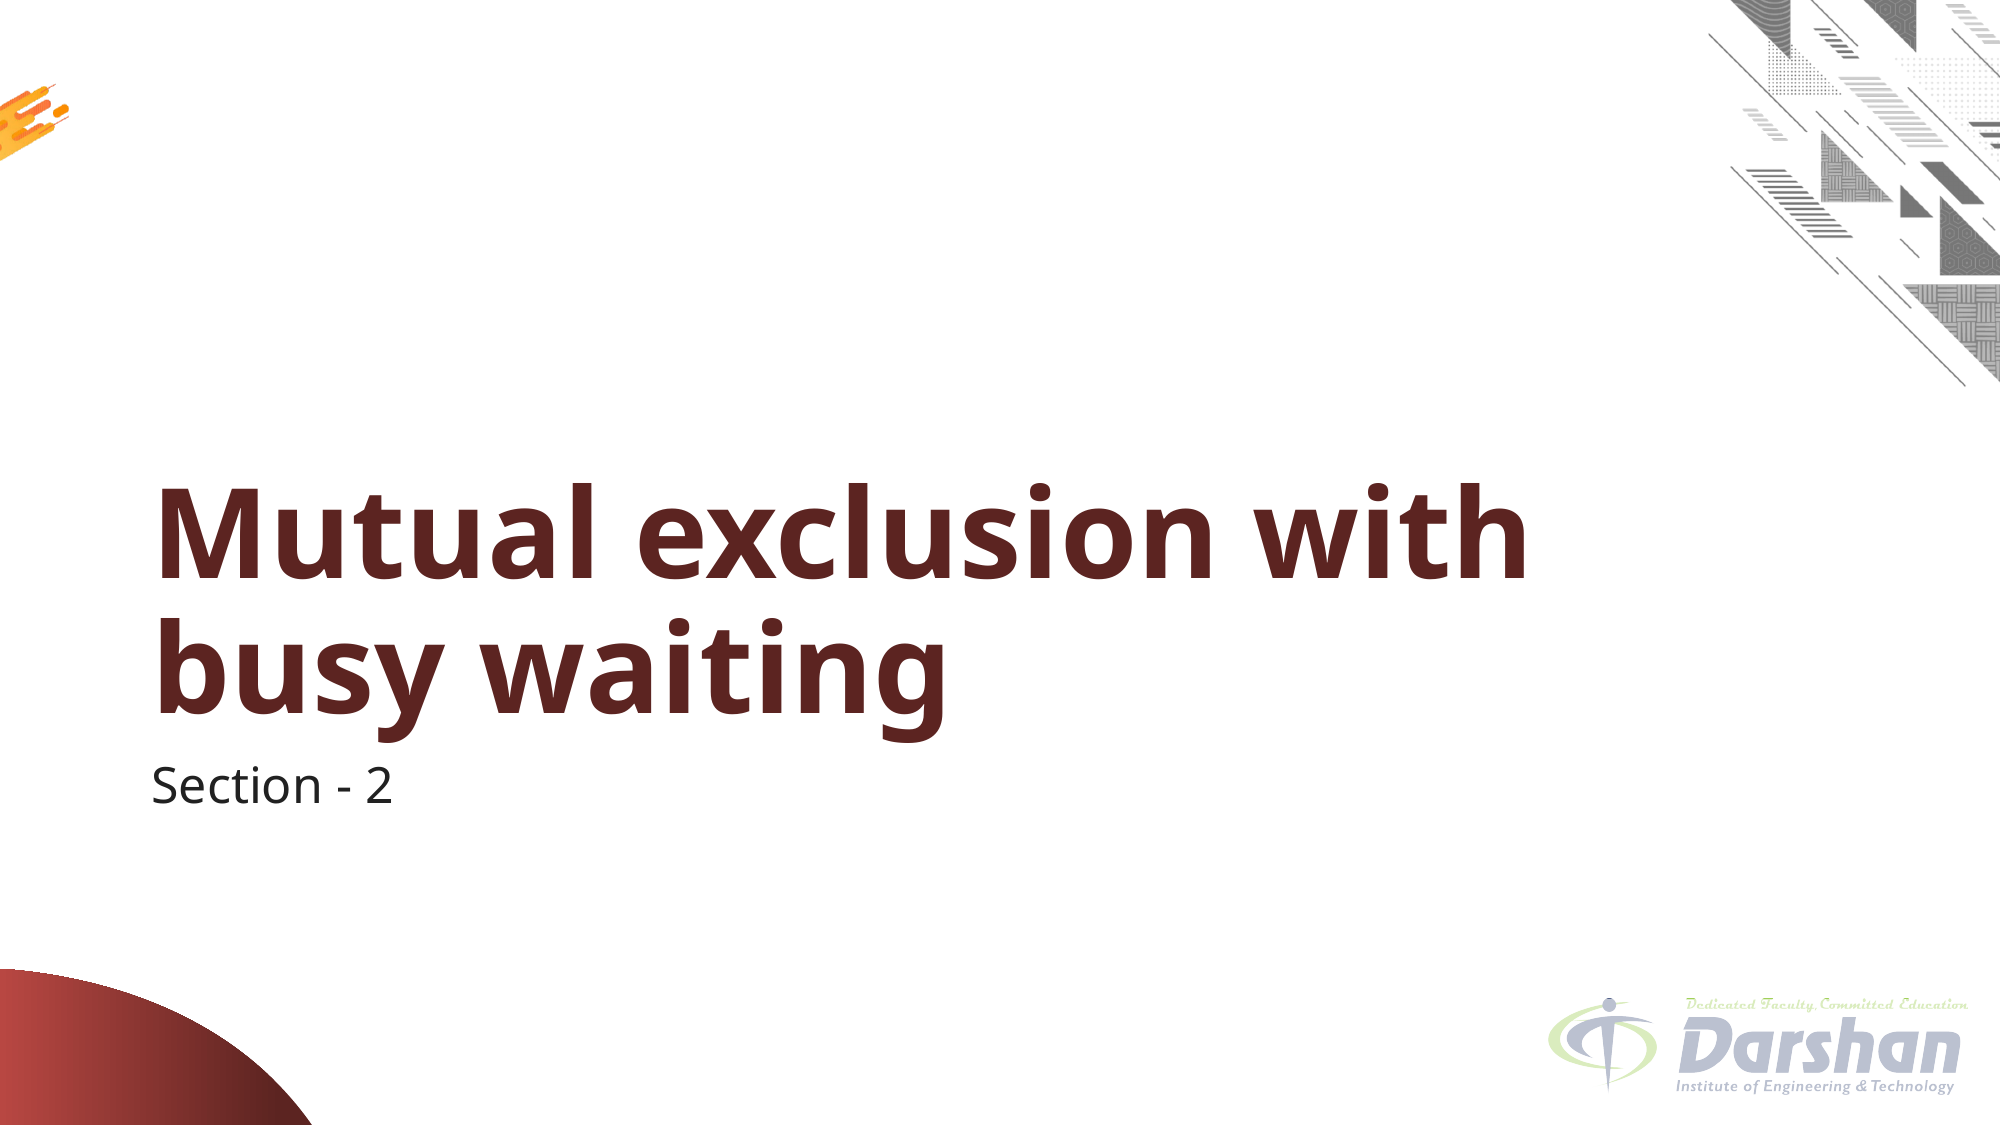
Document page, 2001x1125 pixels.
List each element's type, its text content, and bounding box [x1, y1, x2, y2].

title Mutual exclusion with busy waiting [136, 280, 1862, 749]
list Section - 2 [136, 752, 1862, 999]
picture [0, 65, 90, 193]
text_box full [1548, 998, 1968, 1095]
